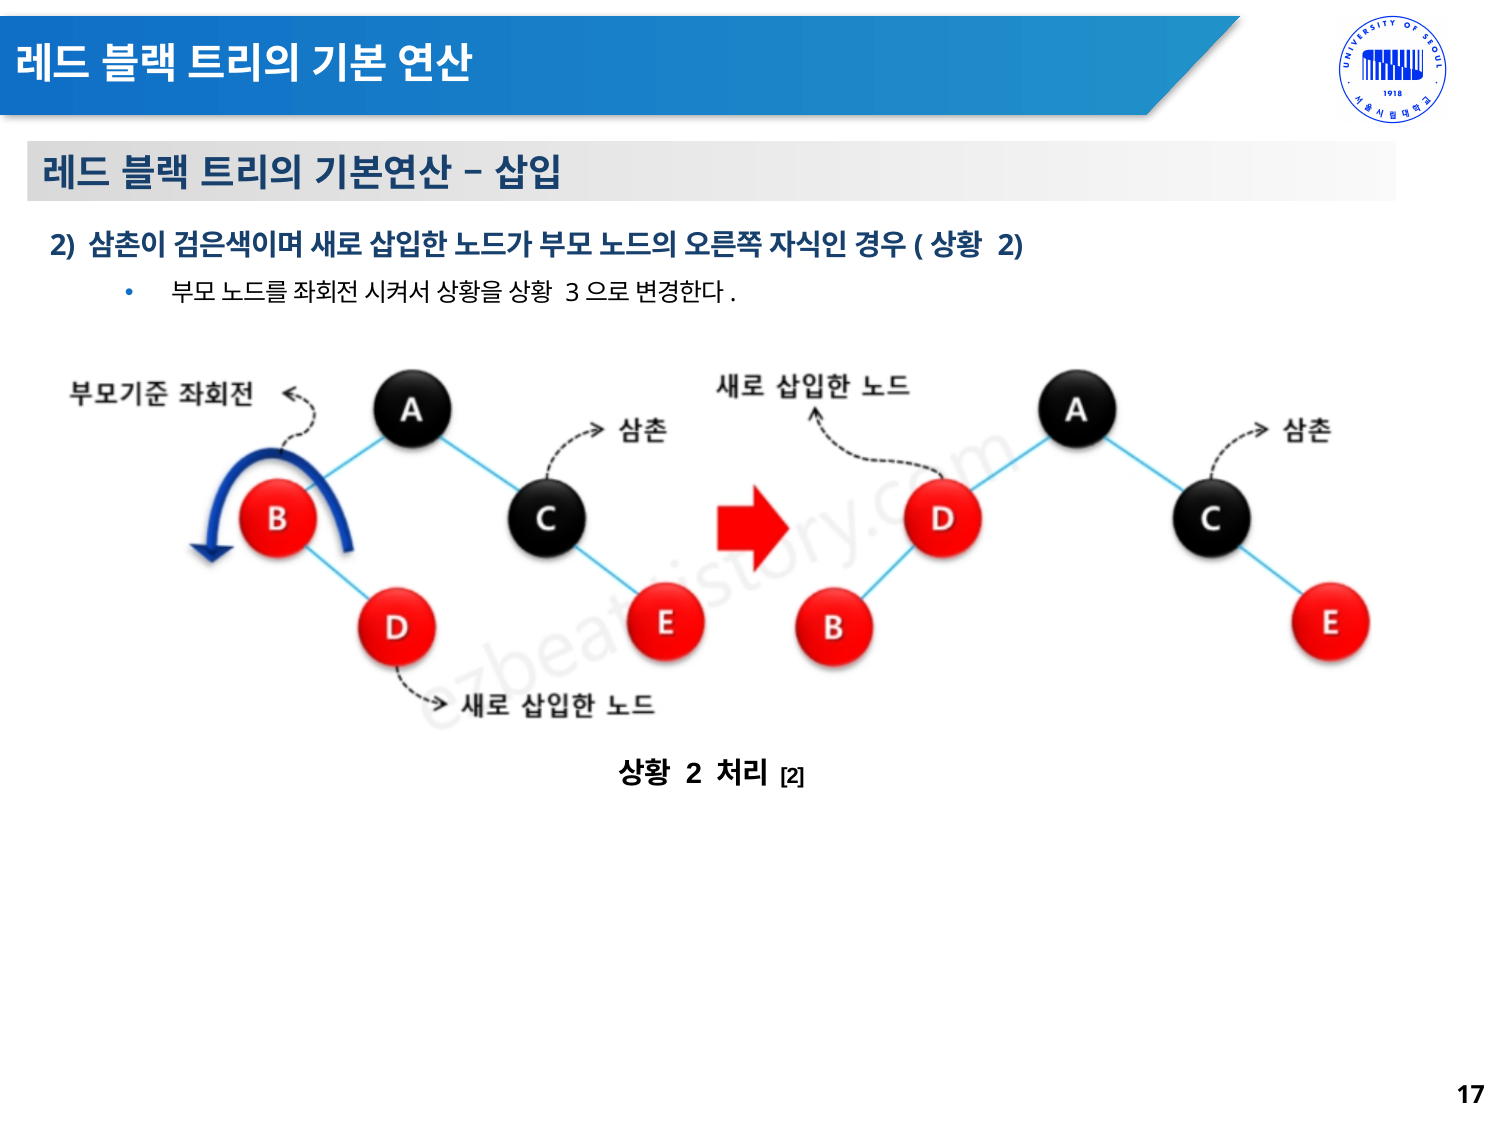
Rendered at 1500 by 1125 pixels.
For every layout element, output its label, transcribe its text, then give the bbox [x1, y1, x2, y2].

title 레드 블랙 트리의 기본 연산 [0, 29, 1004, 101]
slide_number 17 [1162, 1065, 1500, 1125]
text_box 레드 블랙 트리의 기본연산 – 삽입 [27, 141, 1397, 201]
picture [66, 360, 1376, 733]
text_box 2) 삼촌이 검은색이며 새로 삽입한 노드가 부모 노드의 오른쪽 자식인 경우(상황 2) 부모 노드를 좌회전 시켜서 상황을 상황 3으로 변경한다. [35, 201, 1453, 404]
picture [1337, 15, 1447, 124]
text_box 상황 2 처리 [2] [240, 747, 1183, 798]
